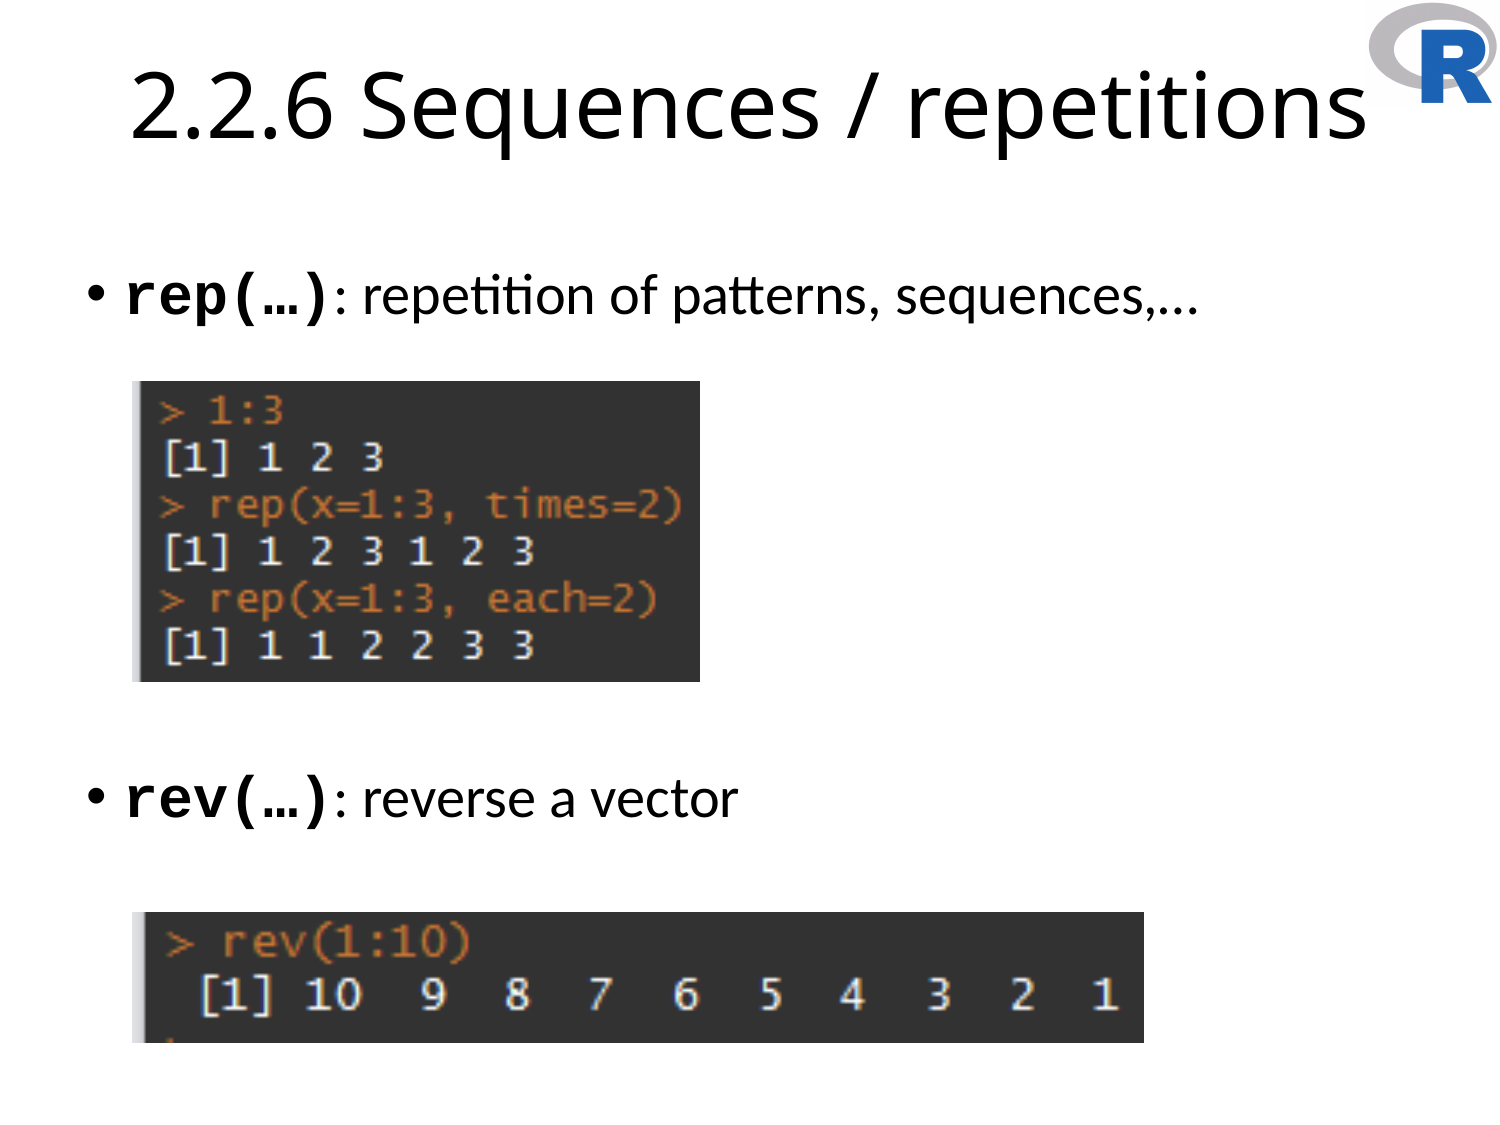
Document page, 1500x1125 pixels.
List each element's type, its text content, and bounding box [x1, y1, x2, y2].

title 2.2.6 Sequences / repetitions [0, 0, 1500, 218]
picture [132, 912, 1144, 1043]
picture [132, 381, 700, 683]
list rep(…): repetition of patterns, sequences,… rev(…): reverse a vector [71, 256, 1366, 971]
picture [1365, 0, 1500, 107]
